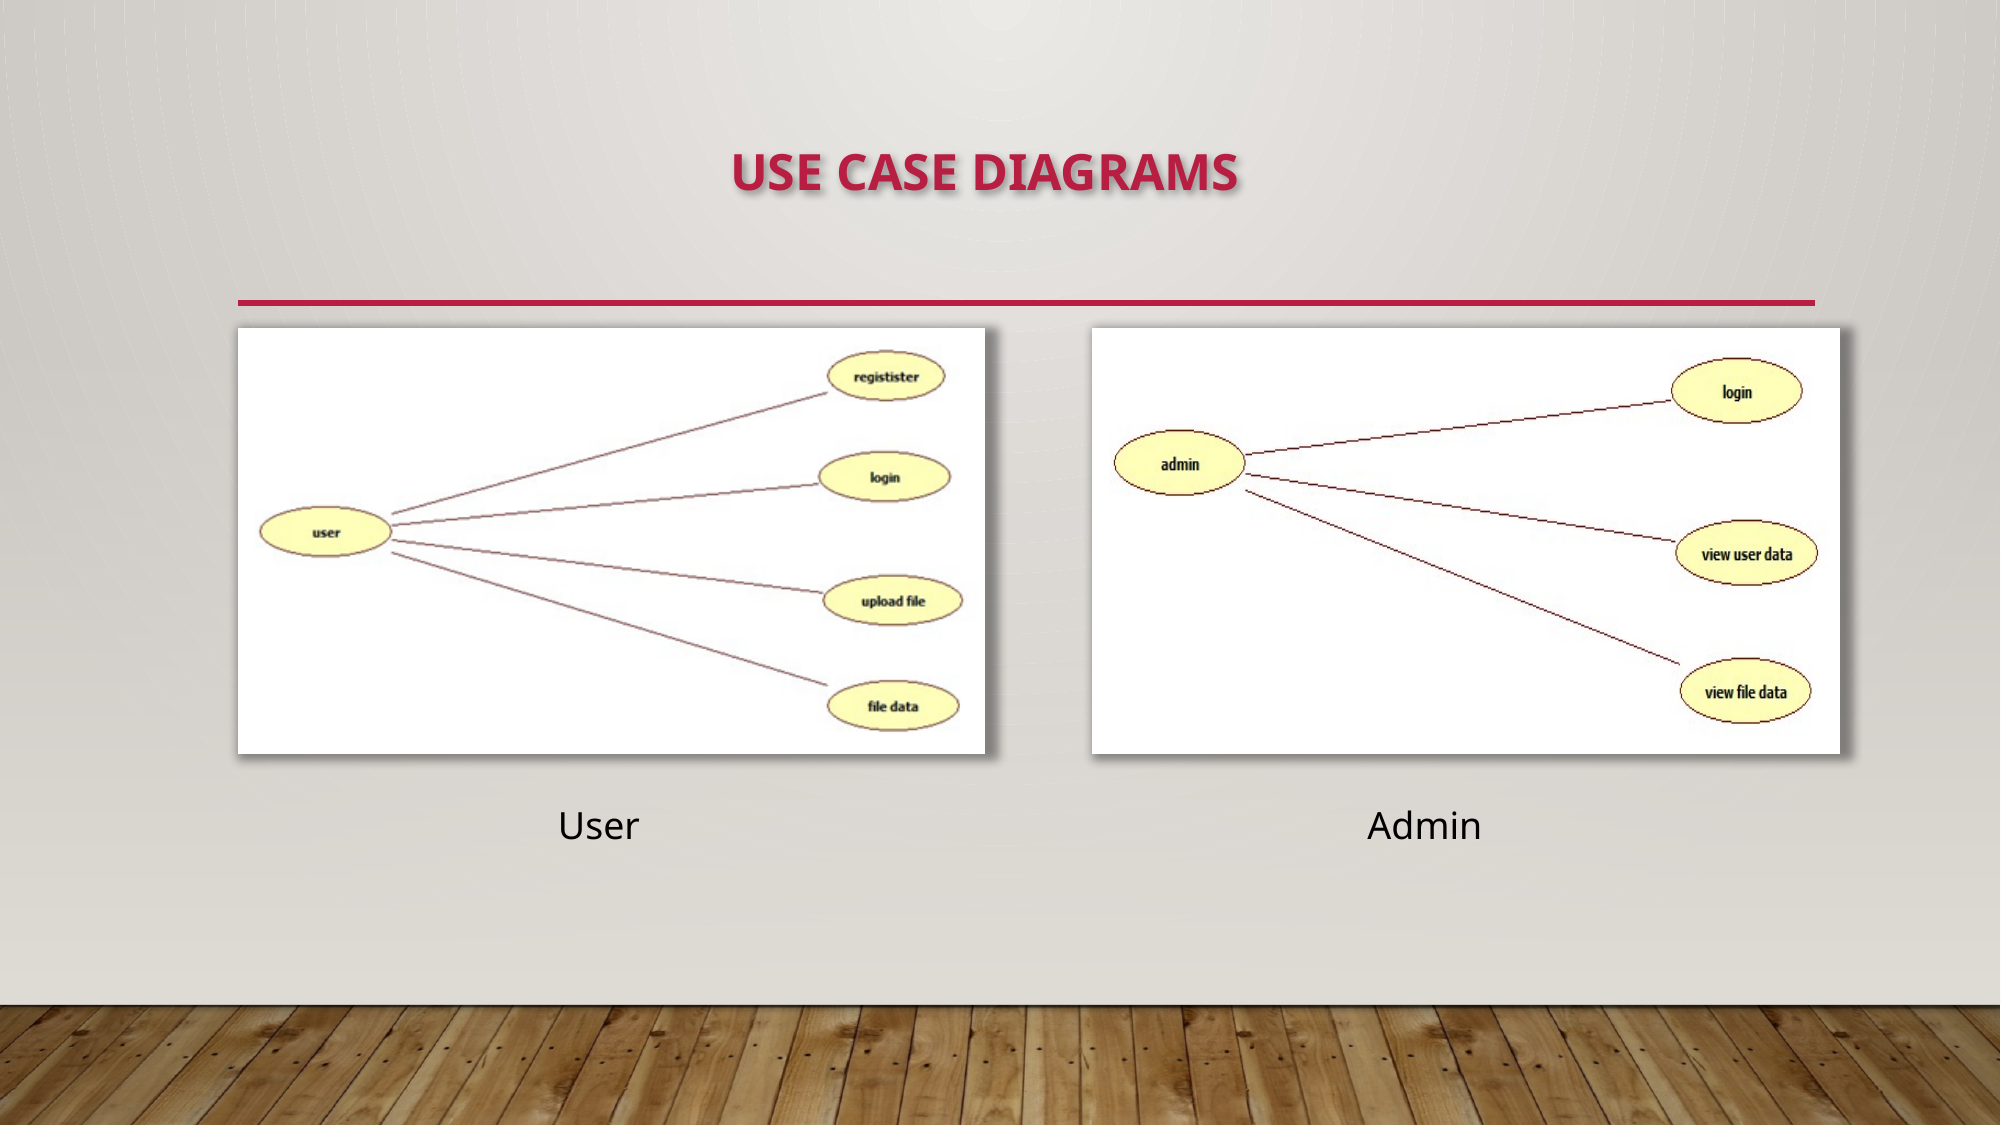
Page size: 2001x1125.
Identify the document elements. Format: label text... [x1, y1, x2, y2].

picture [237, 327, 986, 754]
text_box Admin [1352, 794, 1580, 855]
text_box USE CASE DIAGRAMS [688, 133, 1282, 208]
picture [1092, 327, 1840, 754]
text_box User [543, 794, 770, 855]
picture [0, 1005, 2000, 1125]
